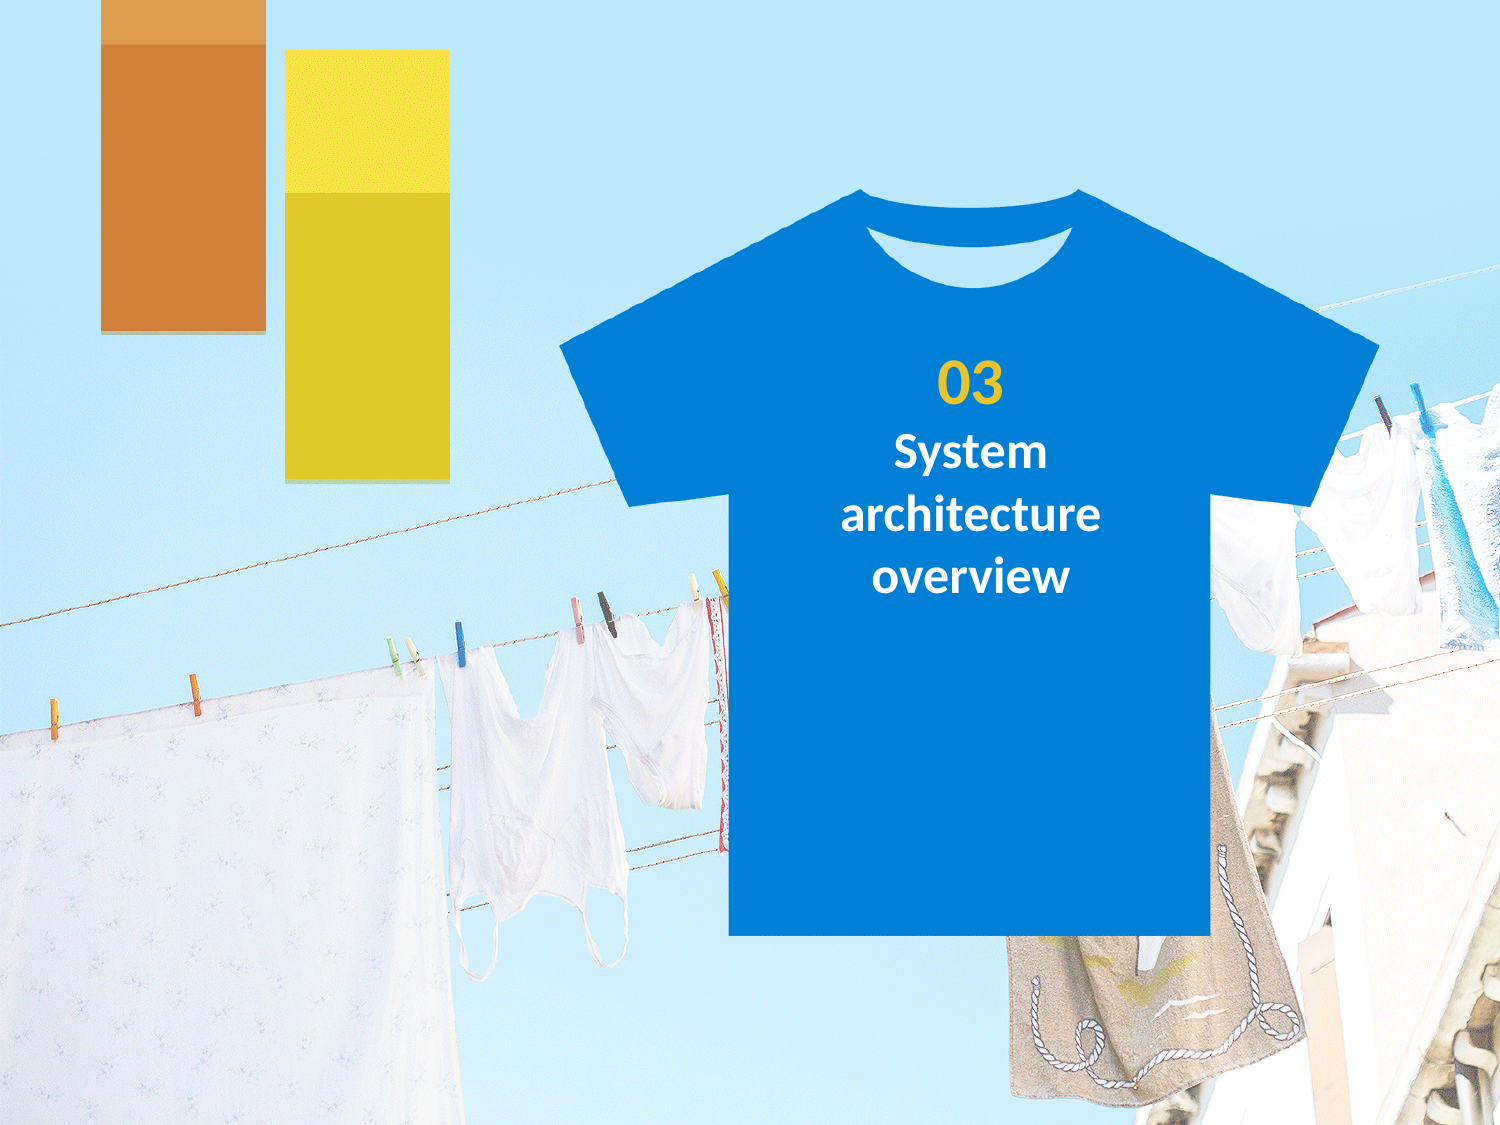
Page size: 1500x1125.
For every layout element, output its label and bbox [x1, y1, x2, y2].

picture [0, 0, 1500, 1125]
text_box [745, 330, 1197, 614]
